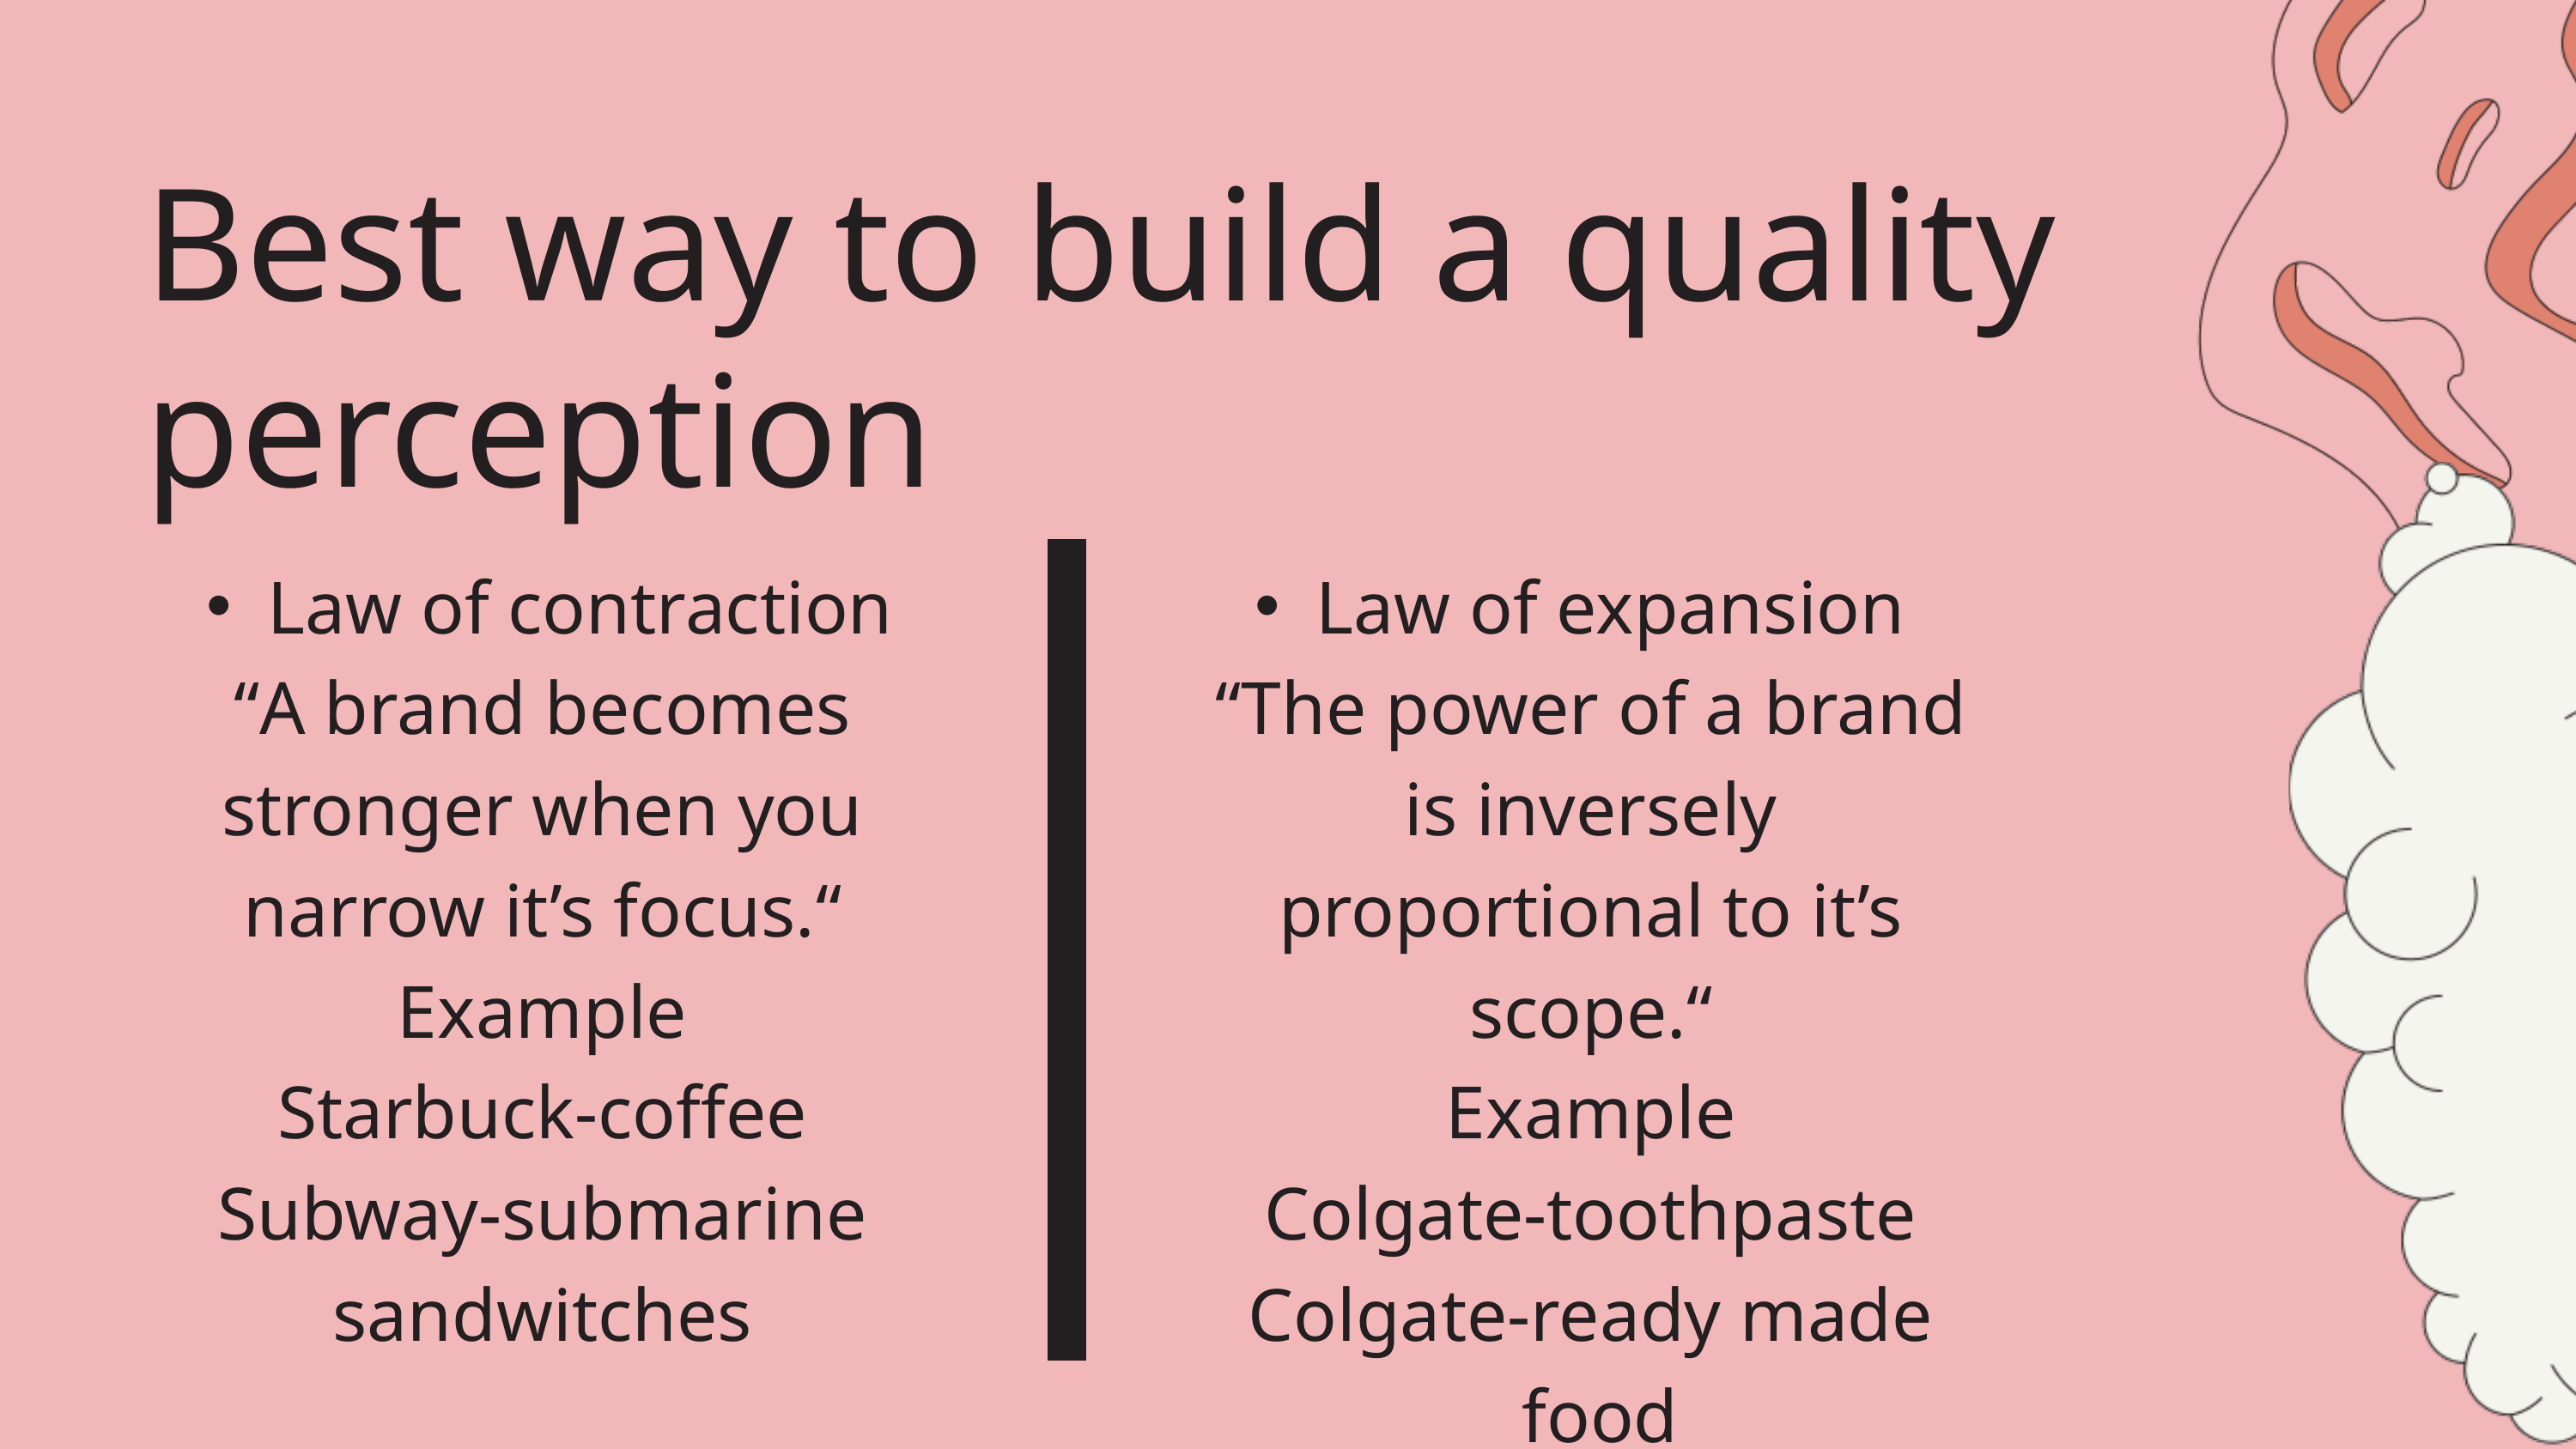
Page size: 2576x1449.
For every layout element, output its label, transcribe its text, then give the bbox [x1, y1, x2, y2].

text_box Law of contraction “A brand becomes stronger when you narrow it’s focus.“ Example Starbuck-coffee Subway-submarine sandwitches [144, 547, 940, 1449]
text_box Law of expansion “The power of a brand is inversely proportional to it’s scope.“ Example Colgate-toothpaste Colgate-ready made food [1193, 547, 1989, 1449]
text_box Best way to build a quality perception [144, 144, 2194, 518]
text_box [2288, 462, 2576, 1449]
text_box [2193, 0, 2576, 627]
